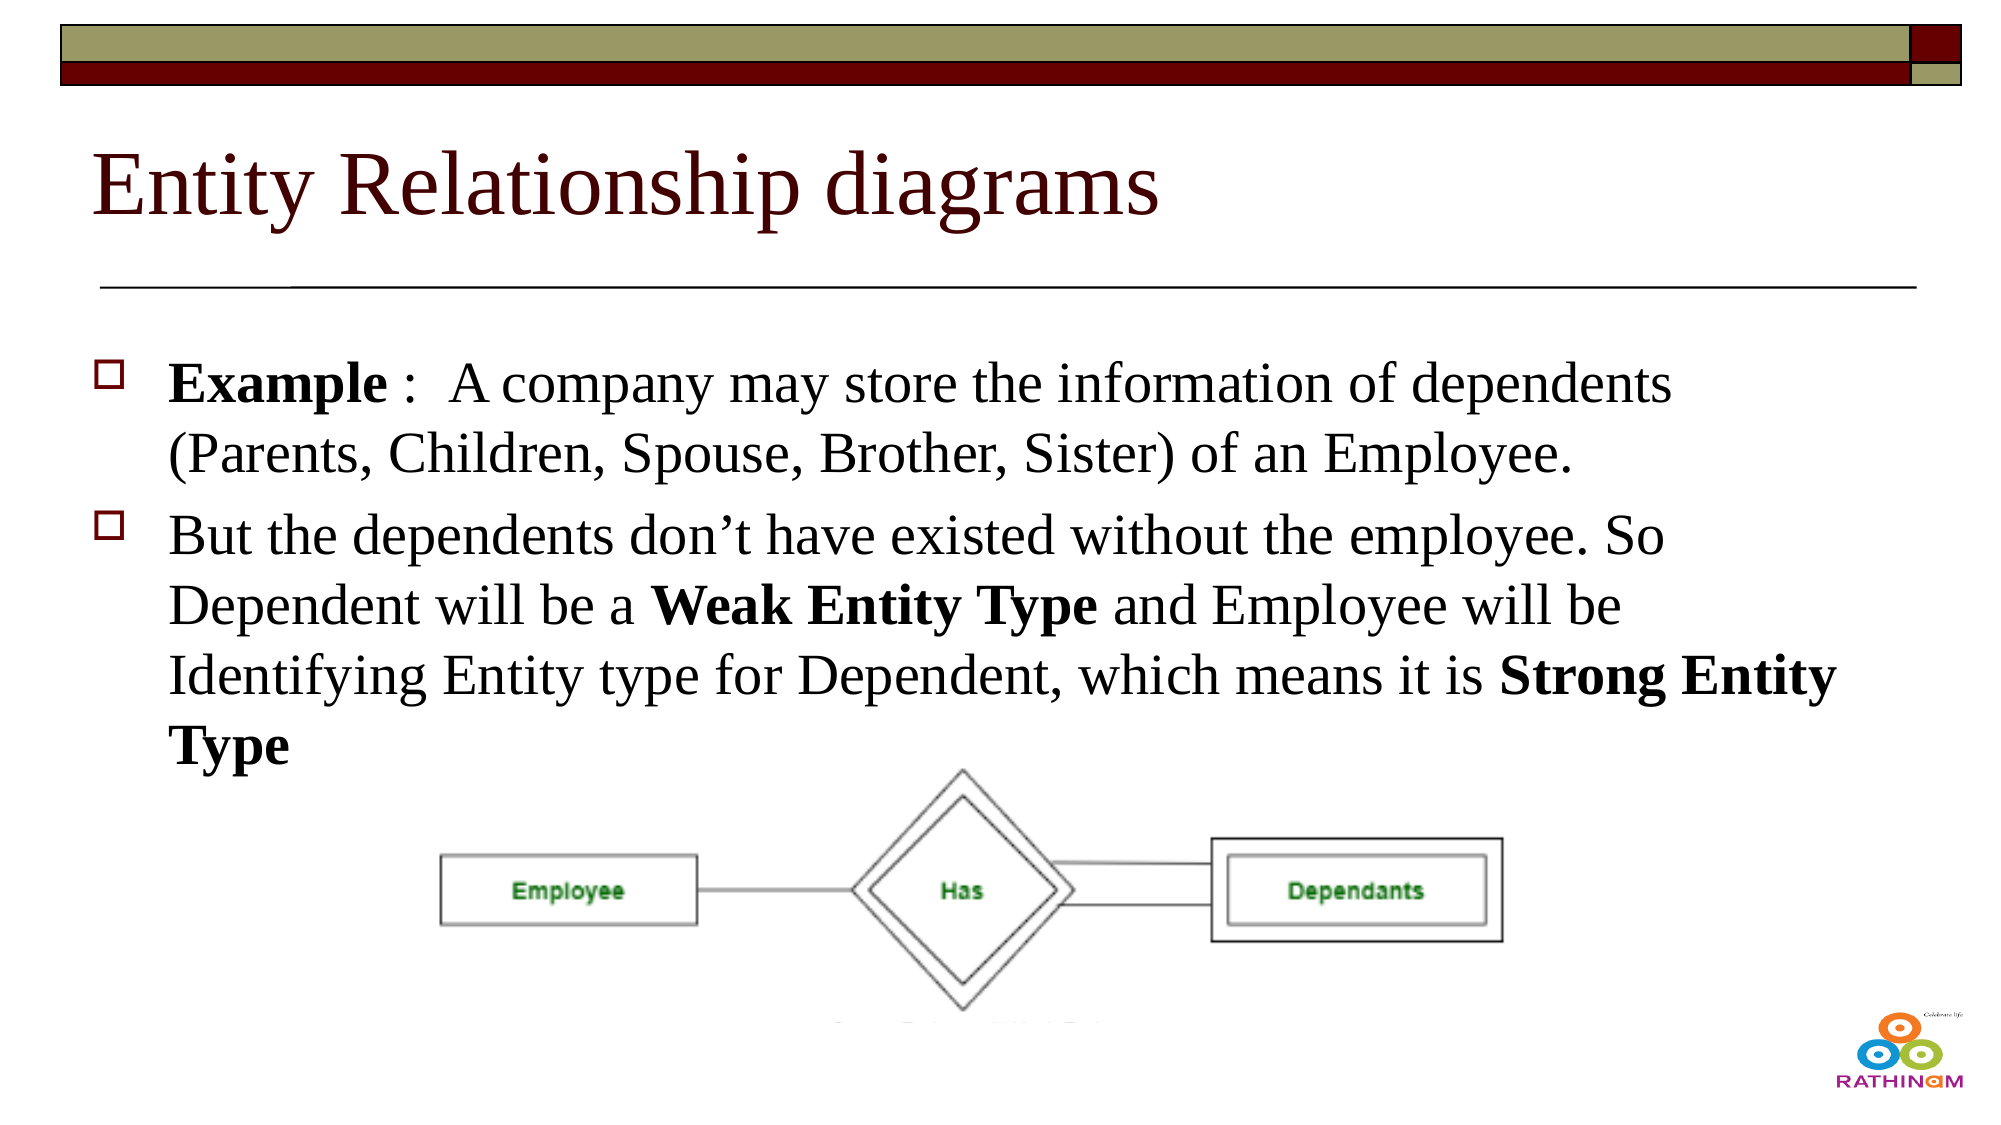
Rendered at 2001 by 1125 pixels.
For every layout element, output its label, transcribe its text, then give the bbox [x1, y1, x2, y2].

picture [415, 762, 1530, 1023]
title Entity Relationship diagrams [76, 52, 1877, 241]
list Example : A company may store the information of dependents (Parents, Children, Spouse, Brother, Sister) of an Employee. But the dependents don’t have existed without the employee. So Dependent will be a Weak Entity Type and Employee will be Identifying Entity type for Dependent, which means it is Strong Entity Type [76, 337, 1877, 1023]
picture [1830, 1000, 1969, 1100]
